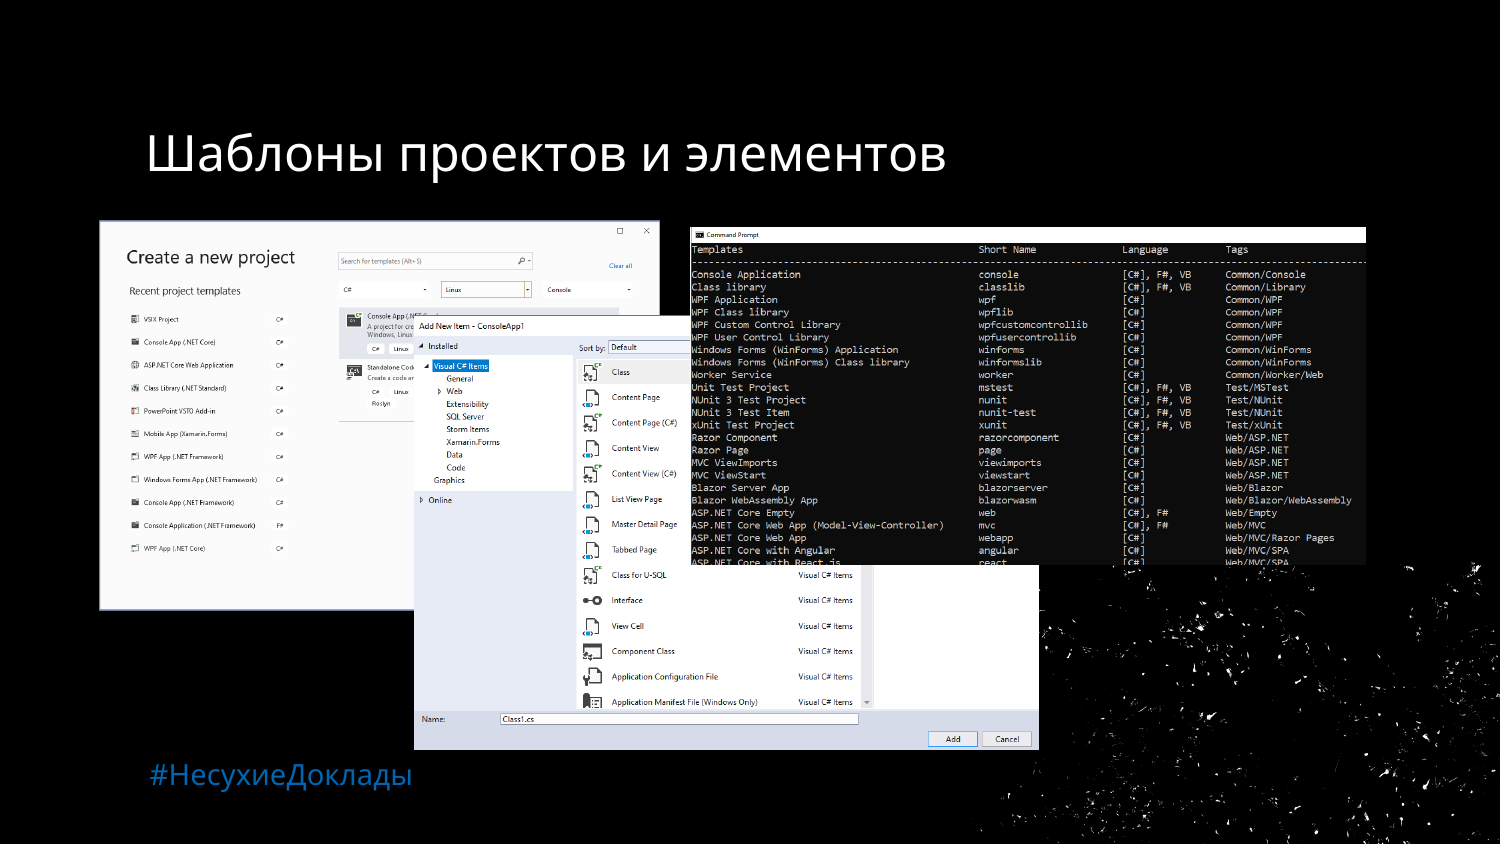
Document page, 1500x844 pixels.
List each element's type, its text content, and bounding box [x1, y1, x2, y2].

text_box Шаблоны проектов и элементов [134, 115, 1383, 270]
picture [99, 219, 1500, 844]
text_box #НесухиеДоклады [134, 741, 627, 822]
